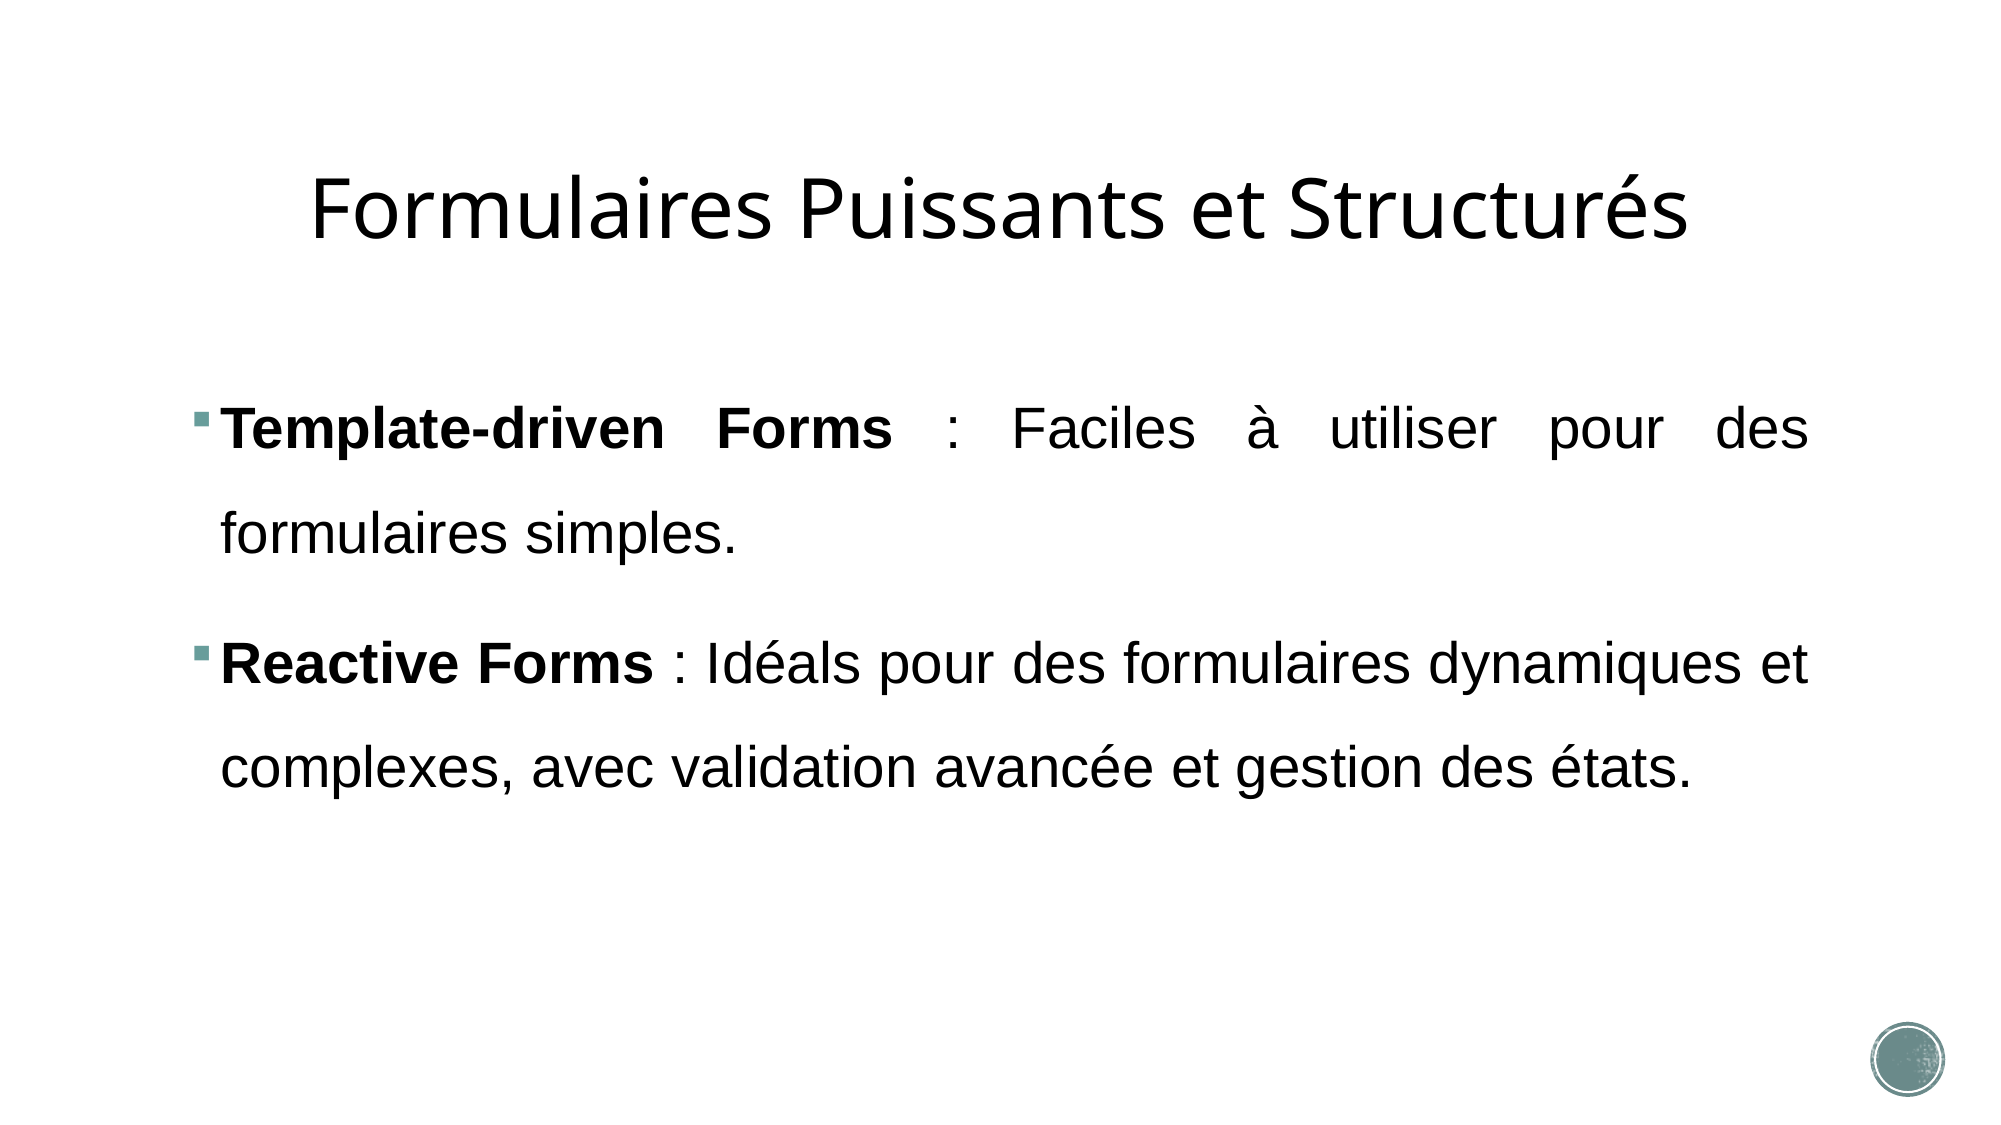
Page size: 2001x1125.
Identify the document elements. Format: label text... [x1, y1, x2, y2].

title Formulaires Puissants et Structurés [175, 79, 1826, 344]
list Template-driven Forms : Faciles à utiliser pour des formulaires simples. Reactive Forms : Idéals pour des formulaires dynamiques et complexes, avec validation avancée et gestion des états. [175, 348, 1826, 1013]
